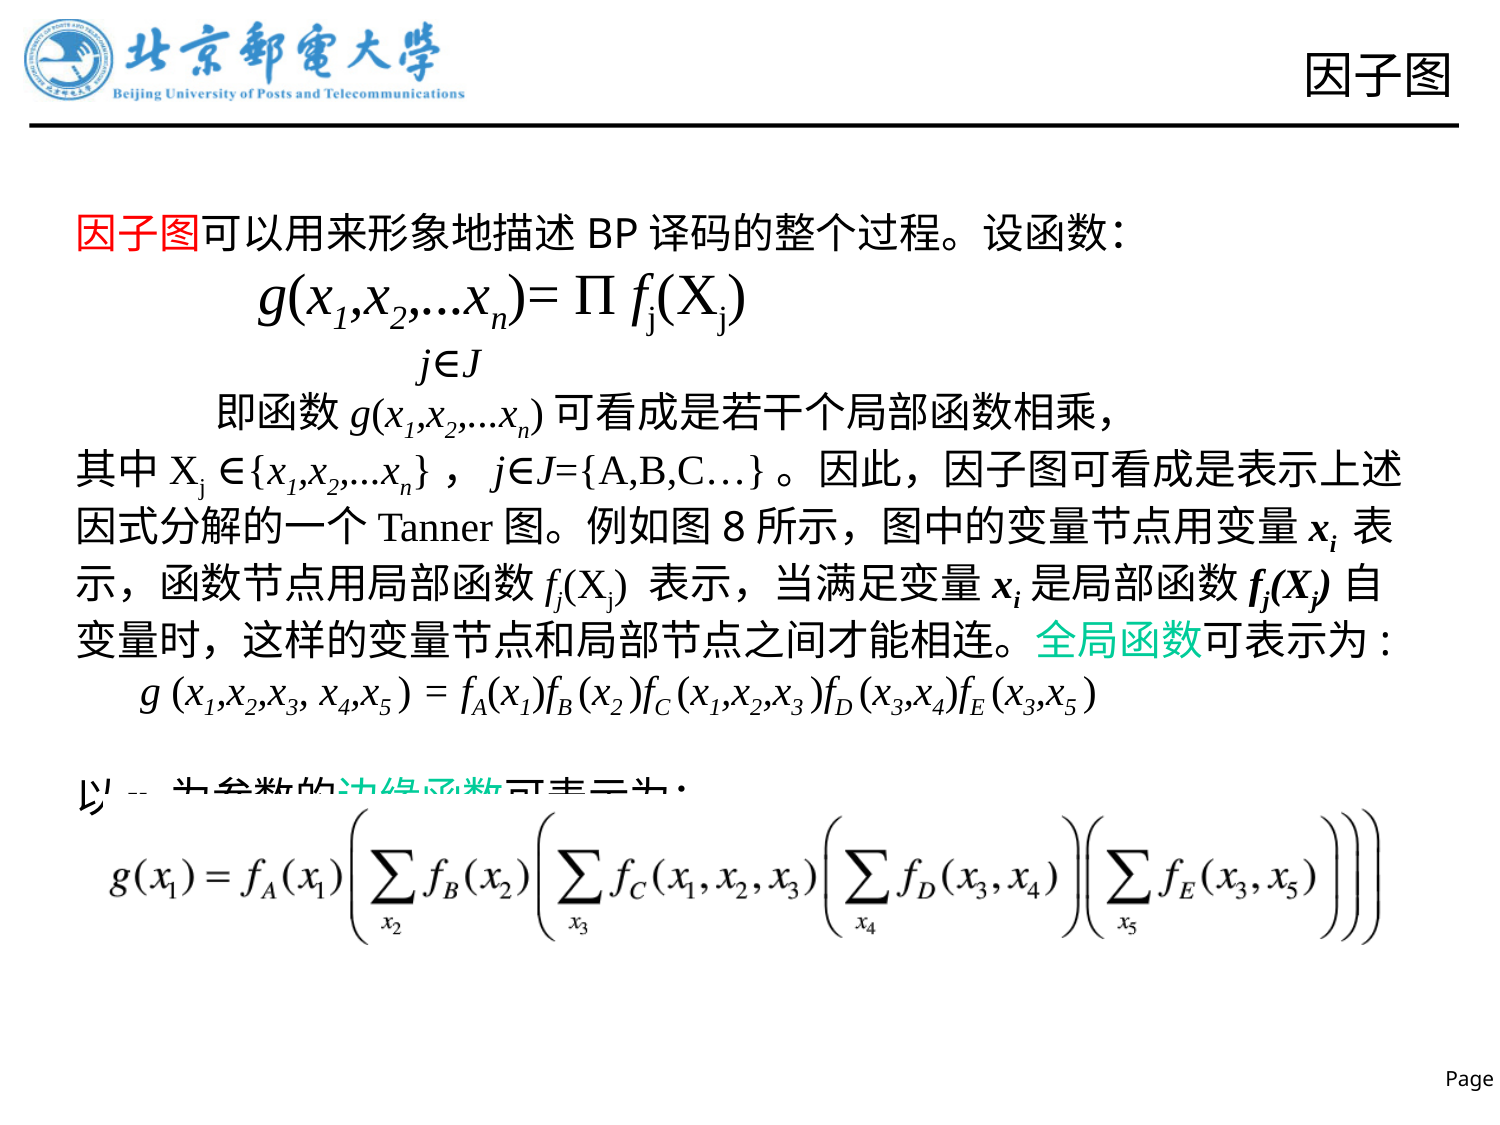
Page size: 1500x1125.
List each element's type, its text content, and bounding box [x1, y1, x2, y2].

text_box 因子图可以用来形象地描述BP译码的整个过程。设函数： g(x1,x2,...xn)= Π fj(Xj) j∈J 即函数g(x1,x2,...xn)可看成是若干个局部函数相乘， 其中Xj ∈{x1,x2,...xn}，j∈J={A,B,C…}。因此，因子图可看成是表示上述因式分解的一个Tanner图。例如图8所示，图中的变量节点用变量xi 表示，函数节点用局部函数fj(Xj) 表示，当满足变量xi是局部函数fj(Xj)自变量时，这样的变量节点和局部节点之间才能相连。全局函数可表示为: g (x1,x2,x3, x4,x5 ) = fA(x1)fB (x2 )fC (x1,x2,x3 )fD (x3,x4)fE (x3,x5 ) 以x1为参数的边缘函数可表示为： [60, 199, 1440, 970]
title 因子图 [490, 16, 1469, 130]
picture [103, 794, 1397, 965]
picture [23, 19, 467, 102]
